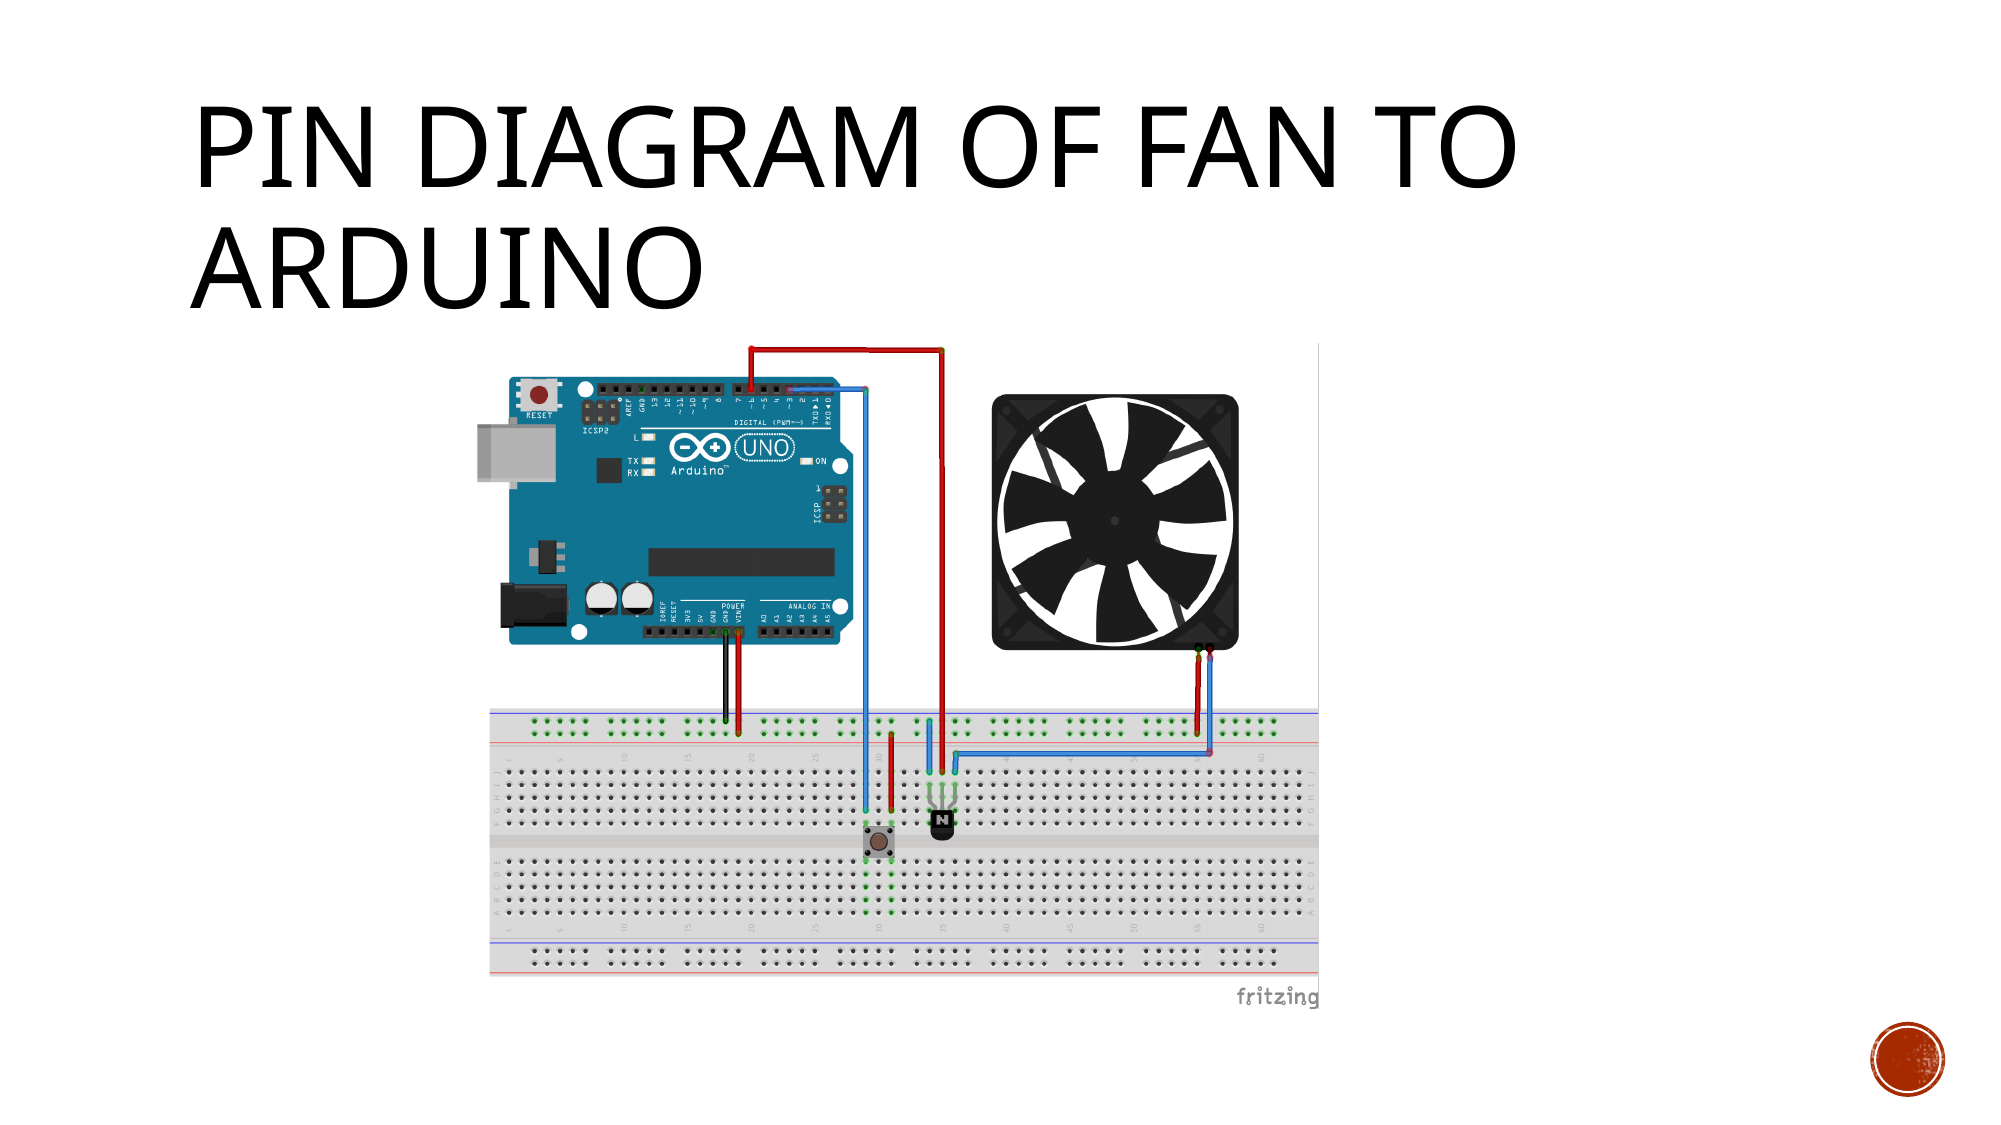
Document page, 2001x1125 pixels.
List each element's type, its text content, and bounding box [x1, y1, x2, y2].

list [479, 345, 1317, 1007]
title Pin diagram of fan to Arduino [175, 79, 1826, 344]
